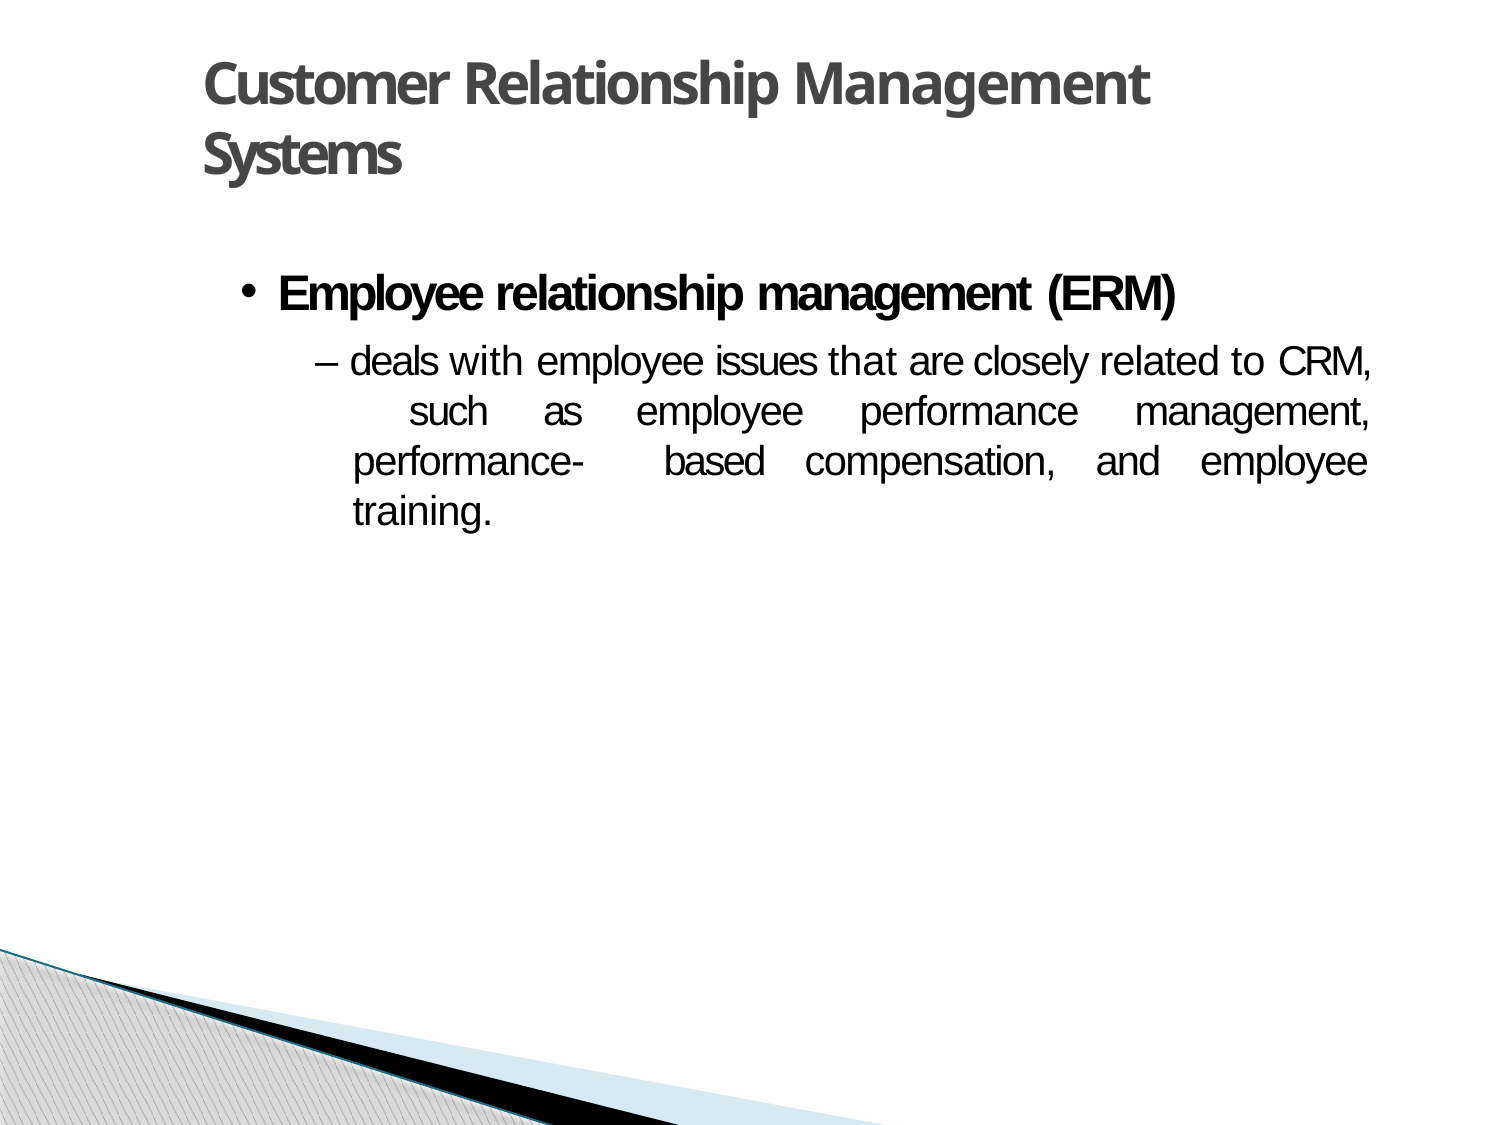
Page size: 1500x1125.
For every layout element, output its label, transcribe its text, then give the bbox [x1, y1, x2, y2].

text_box Employee relationship management (ERM) – deals with employee issues that are closely related to CRM, such as employee performance management, performance- based compensation, and employee training. [237, 242, 1370, 534]
title Customer Relationship Management Systems [200, 20, 1300, 211]
